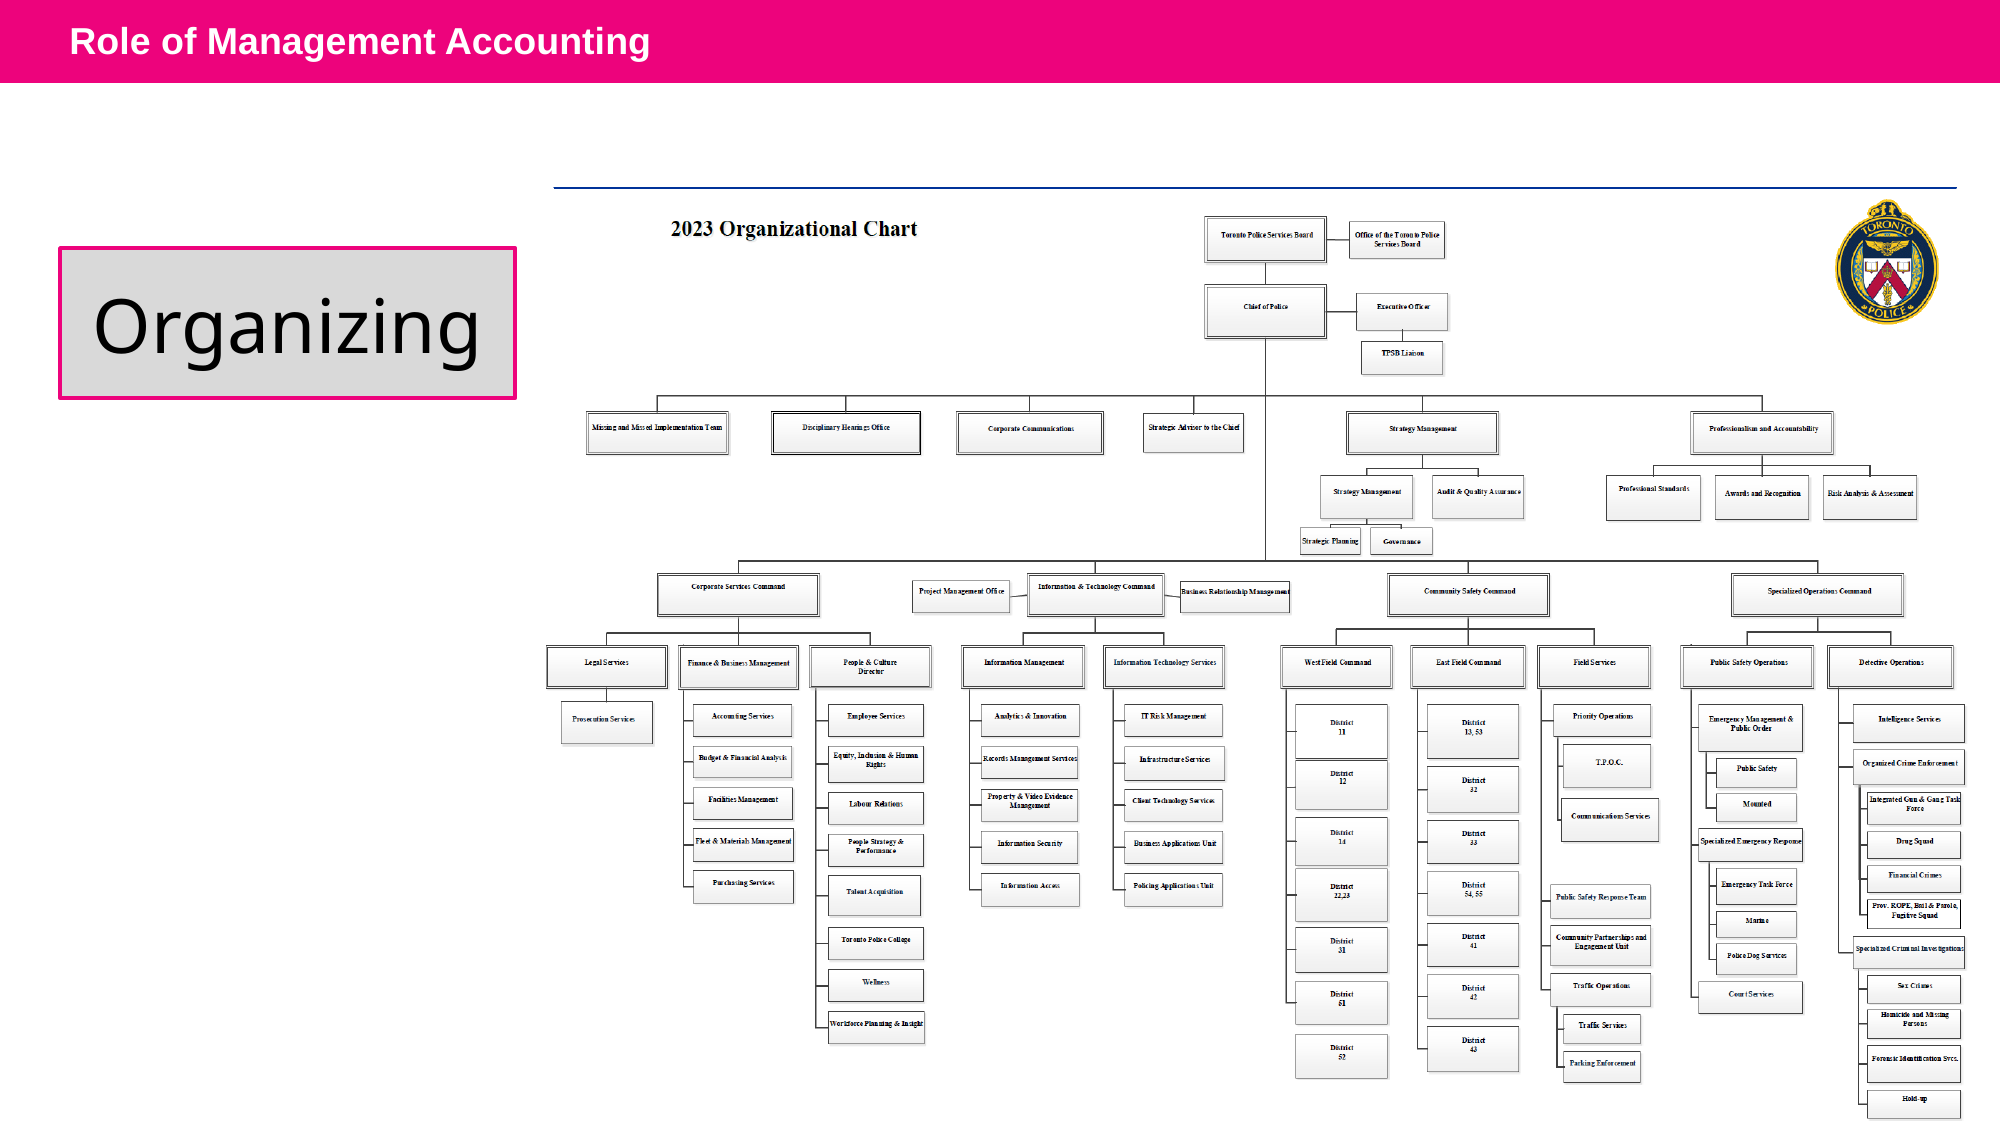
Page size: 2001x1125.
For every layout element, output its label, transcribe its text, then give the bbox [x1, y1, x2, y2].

picture [530, 187, 1974, 1125]
text_box Organizing [58, 246, 517, 400]
subtitle Role of Management Accounting [54, 30, 1630, 114]
